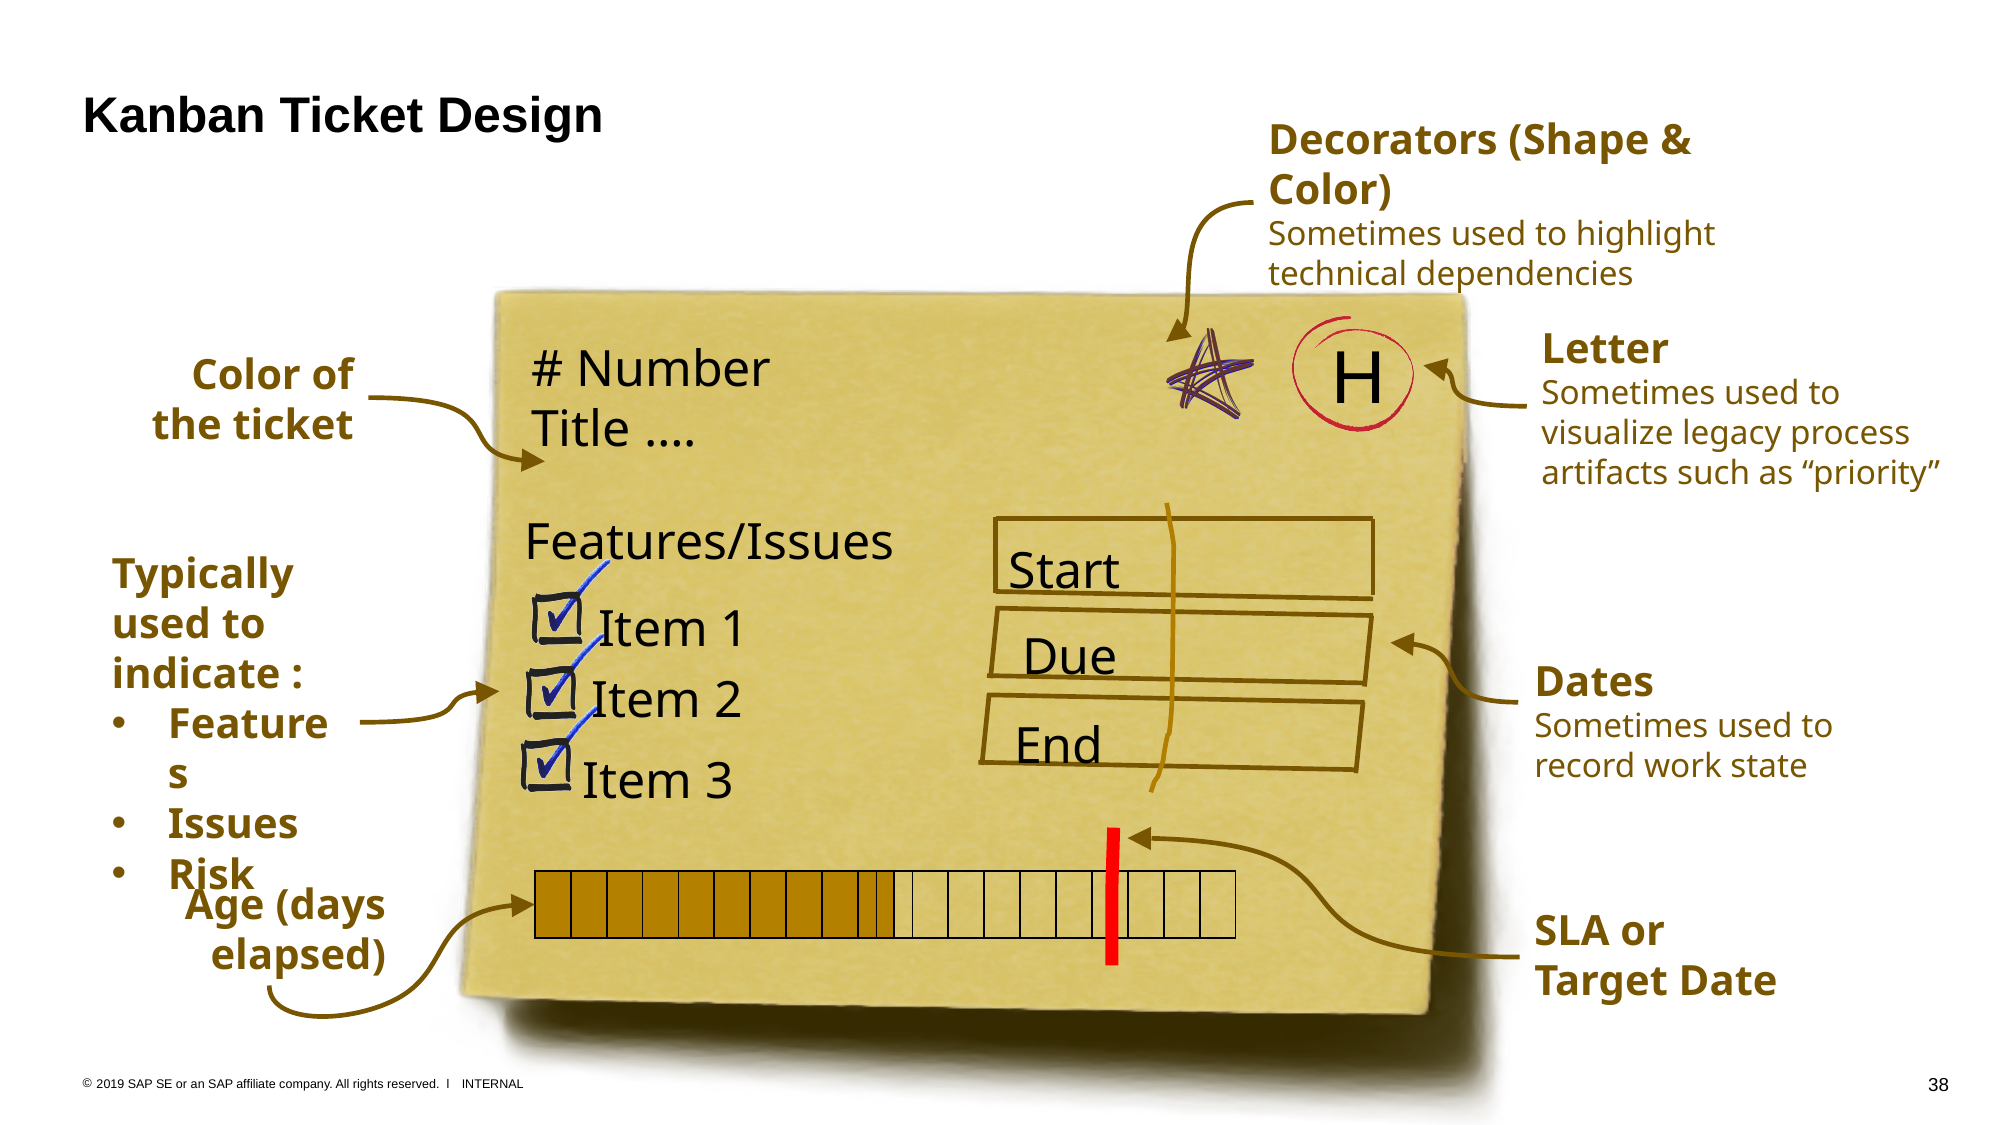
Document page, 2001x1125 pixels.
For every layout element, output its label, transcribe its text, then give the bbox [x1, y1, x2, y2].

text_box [1165, 178, 1254, 343]
text_box Letter Sometimes used to visualize legacy process artifacts such as “priority” [1613, 313, 1959, 499]
text_box Decorators (Shape & Color) Sometimes used to highlight technical dependencies [1253, 105, 1781, 300]
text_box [977, 693, 1365, 782]
text_box Color of the ticket [105, 340, 369, 455]
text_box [995, 517, 1374, 606]
text_box Age (days elapsed) [137, 905, 354, 986]
title Kanban Ticket Design [82, 82, 1918, 144]
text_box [1423, 365, 1527, 408]
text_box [360, 812, 444, 1079]
text_box Dates Sometimes used to record work state [1613, 646, 1952, 792]
picture [384, 218, 1607, 1125]
text_box SLA or Target Date [1613, 896, 1952, 1012]
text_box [368, 397, 546, 462]
text_box Typically used to indicate : Features Issues Risk [96, 539, 360, 905]
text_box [986, 606, 1374, 694]
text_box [1127, 837, 1520, 958]
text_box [359, 690, 500, 700]
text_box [1390, 642, 1519, 703]
